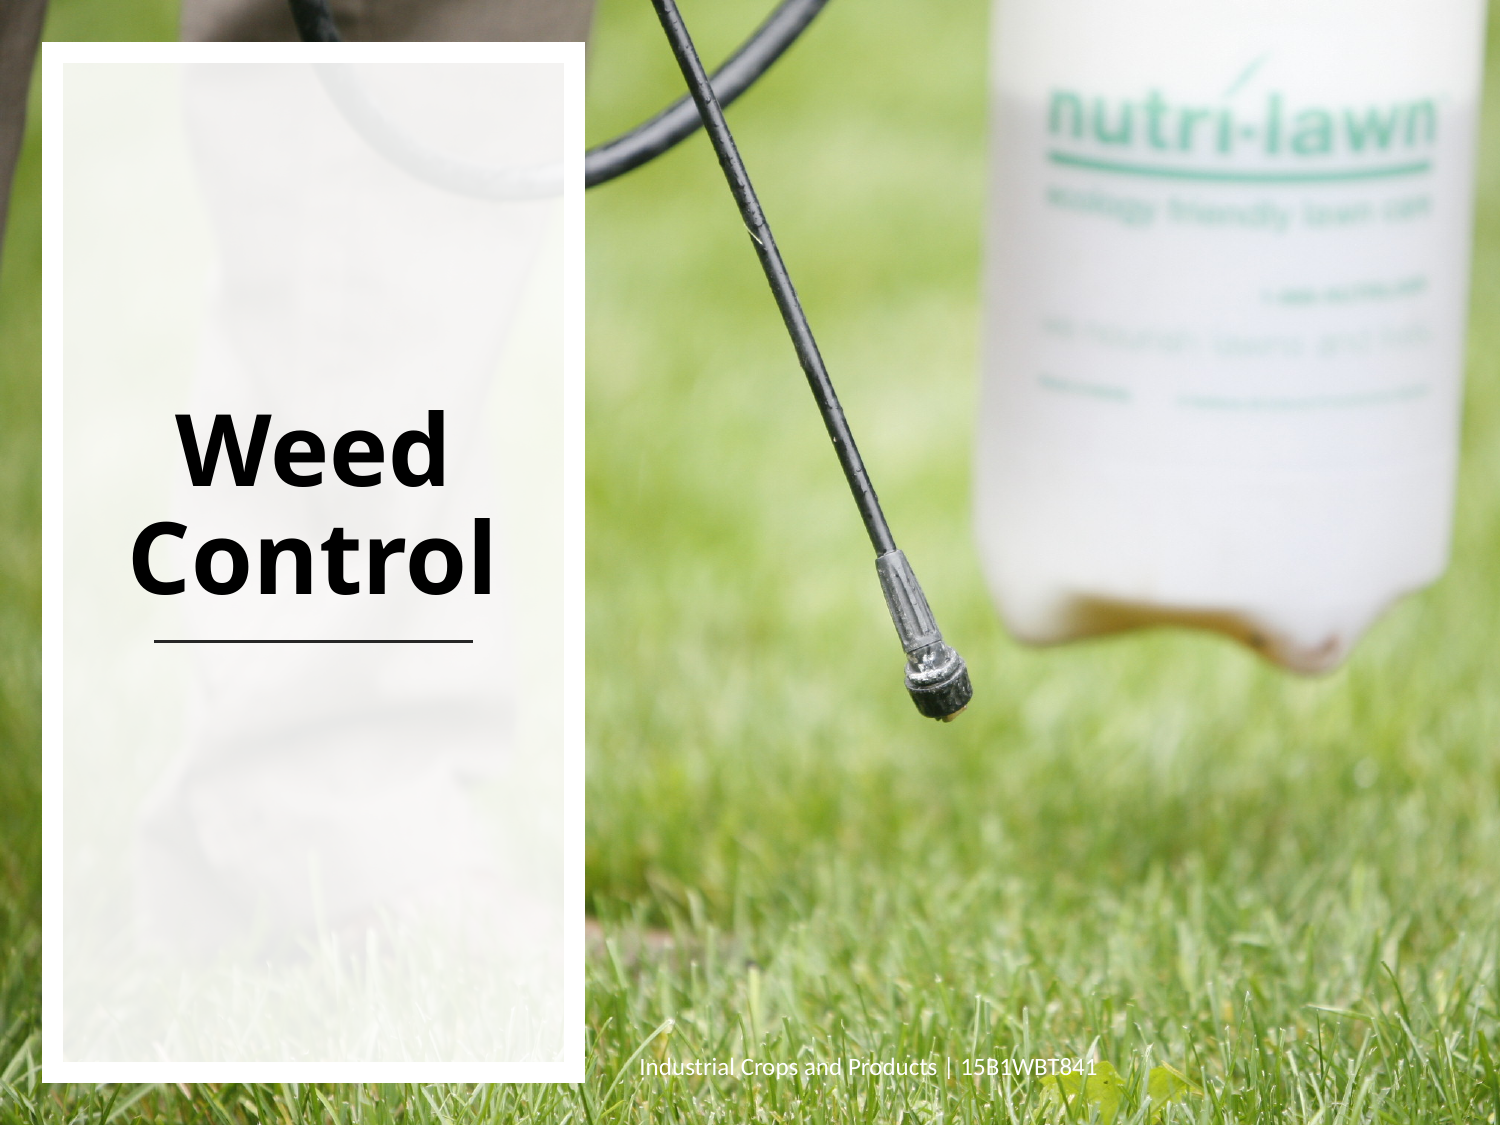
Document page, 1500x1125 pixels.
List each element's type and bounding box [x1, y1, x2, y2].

list [0, 0, 1500, 1125]
